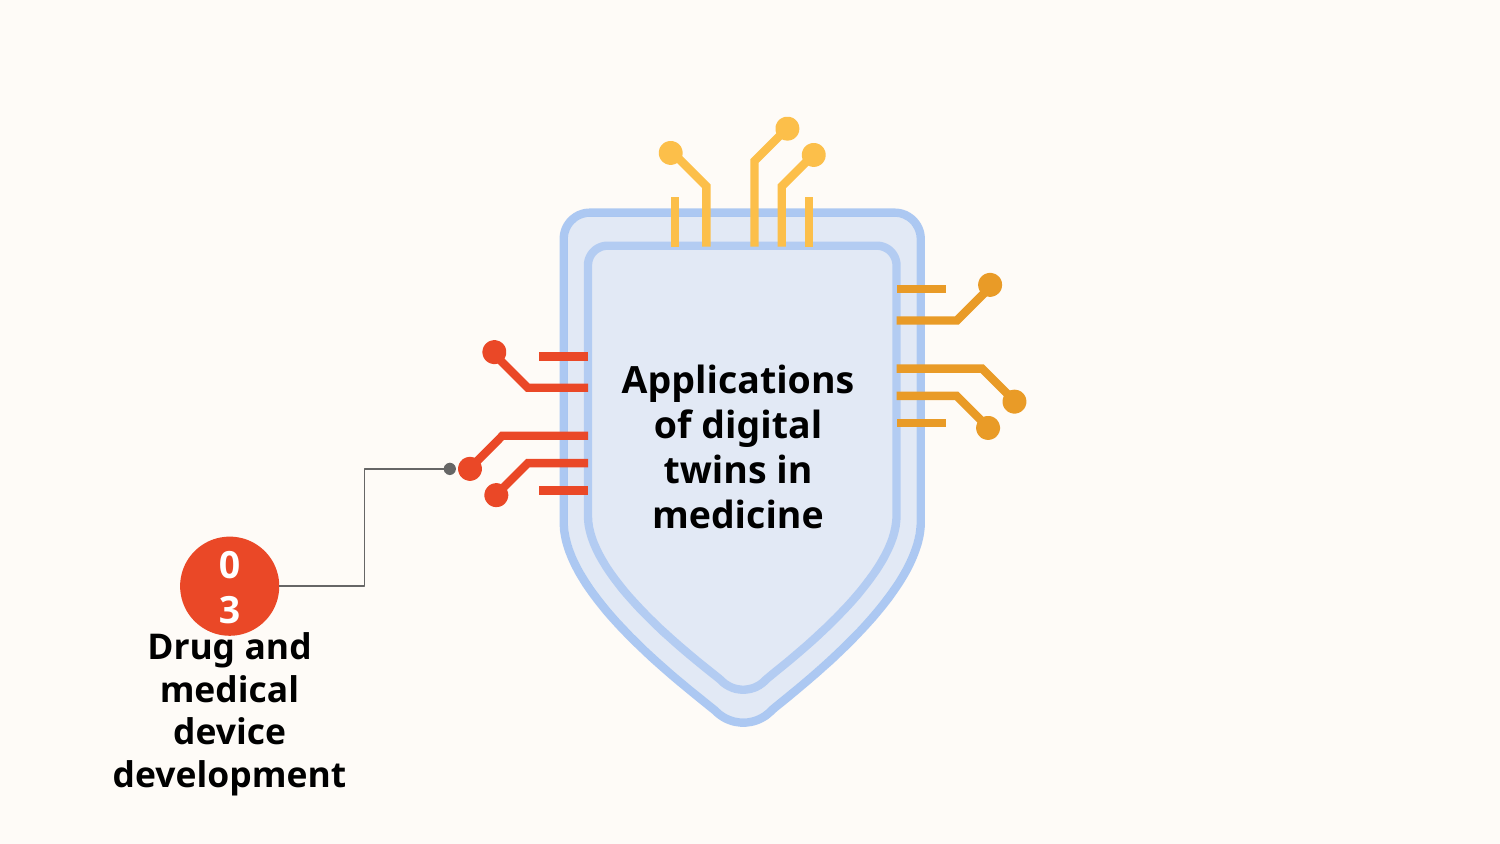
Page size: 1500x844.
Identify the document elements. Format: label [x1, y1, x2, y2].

text_box [278, 468, 450, 587]
text_box [87, 536, 373, 715]
text_box [449, 116, 1027, 728]
